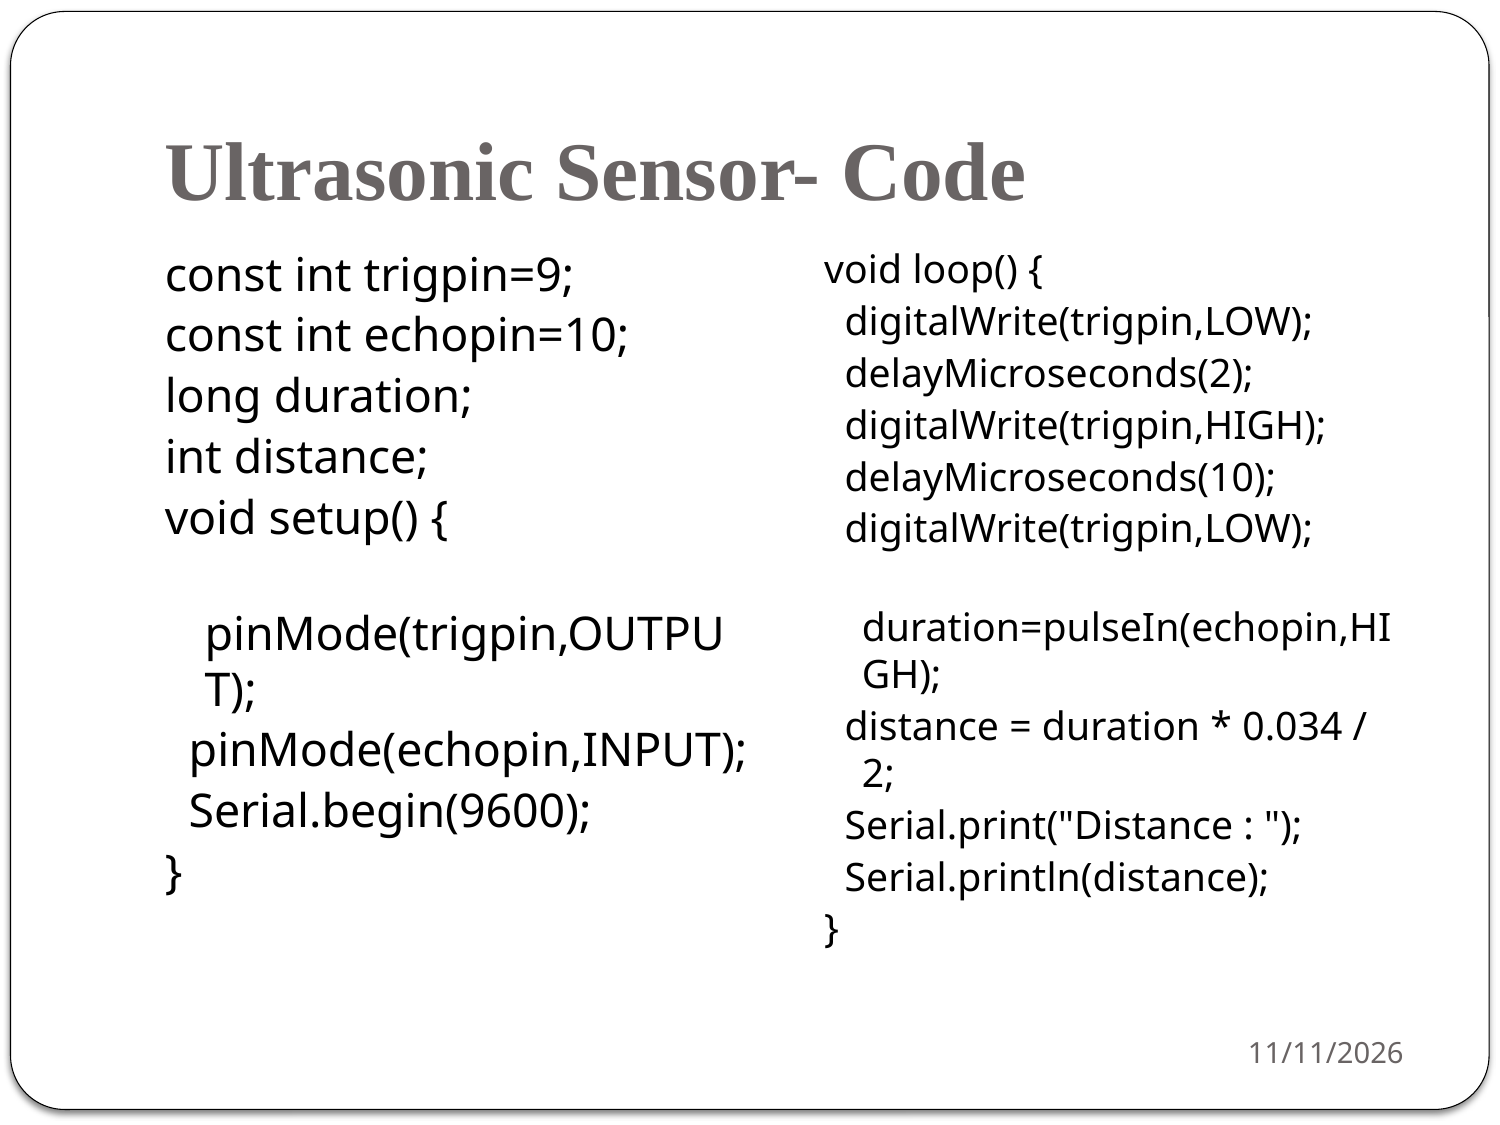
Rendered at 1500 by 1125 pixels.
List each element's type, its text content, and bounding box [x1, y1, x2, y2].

list const int trigpin=9; const int echopin=10; long duration; int distance; void setup() { pinMode(trigpin,OUTPUT); pinMode(echopin,INPUT); Serial.begin(9600); } [150, 237, 765, 988]
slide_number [1012, 1015, 1419, 1094]
list void loop() { digitalWrite(trigpin,LOW); delayMicroseconds(2); digitalWrite(trigpin,HIGH); delayMicroseconds(10); digitalWrite(trigpin,LOW); duration=pulseIn(echopin,HIGH); distance = duration * 0.034 / 2; Serial.print("Distance : "); Serial.println(distance); } [809, 237, 1425, 988]
title Ultrasonic Sensor- Code [150, 45, 1425, 233]
